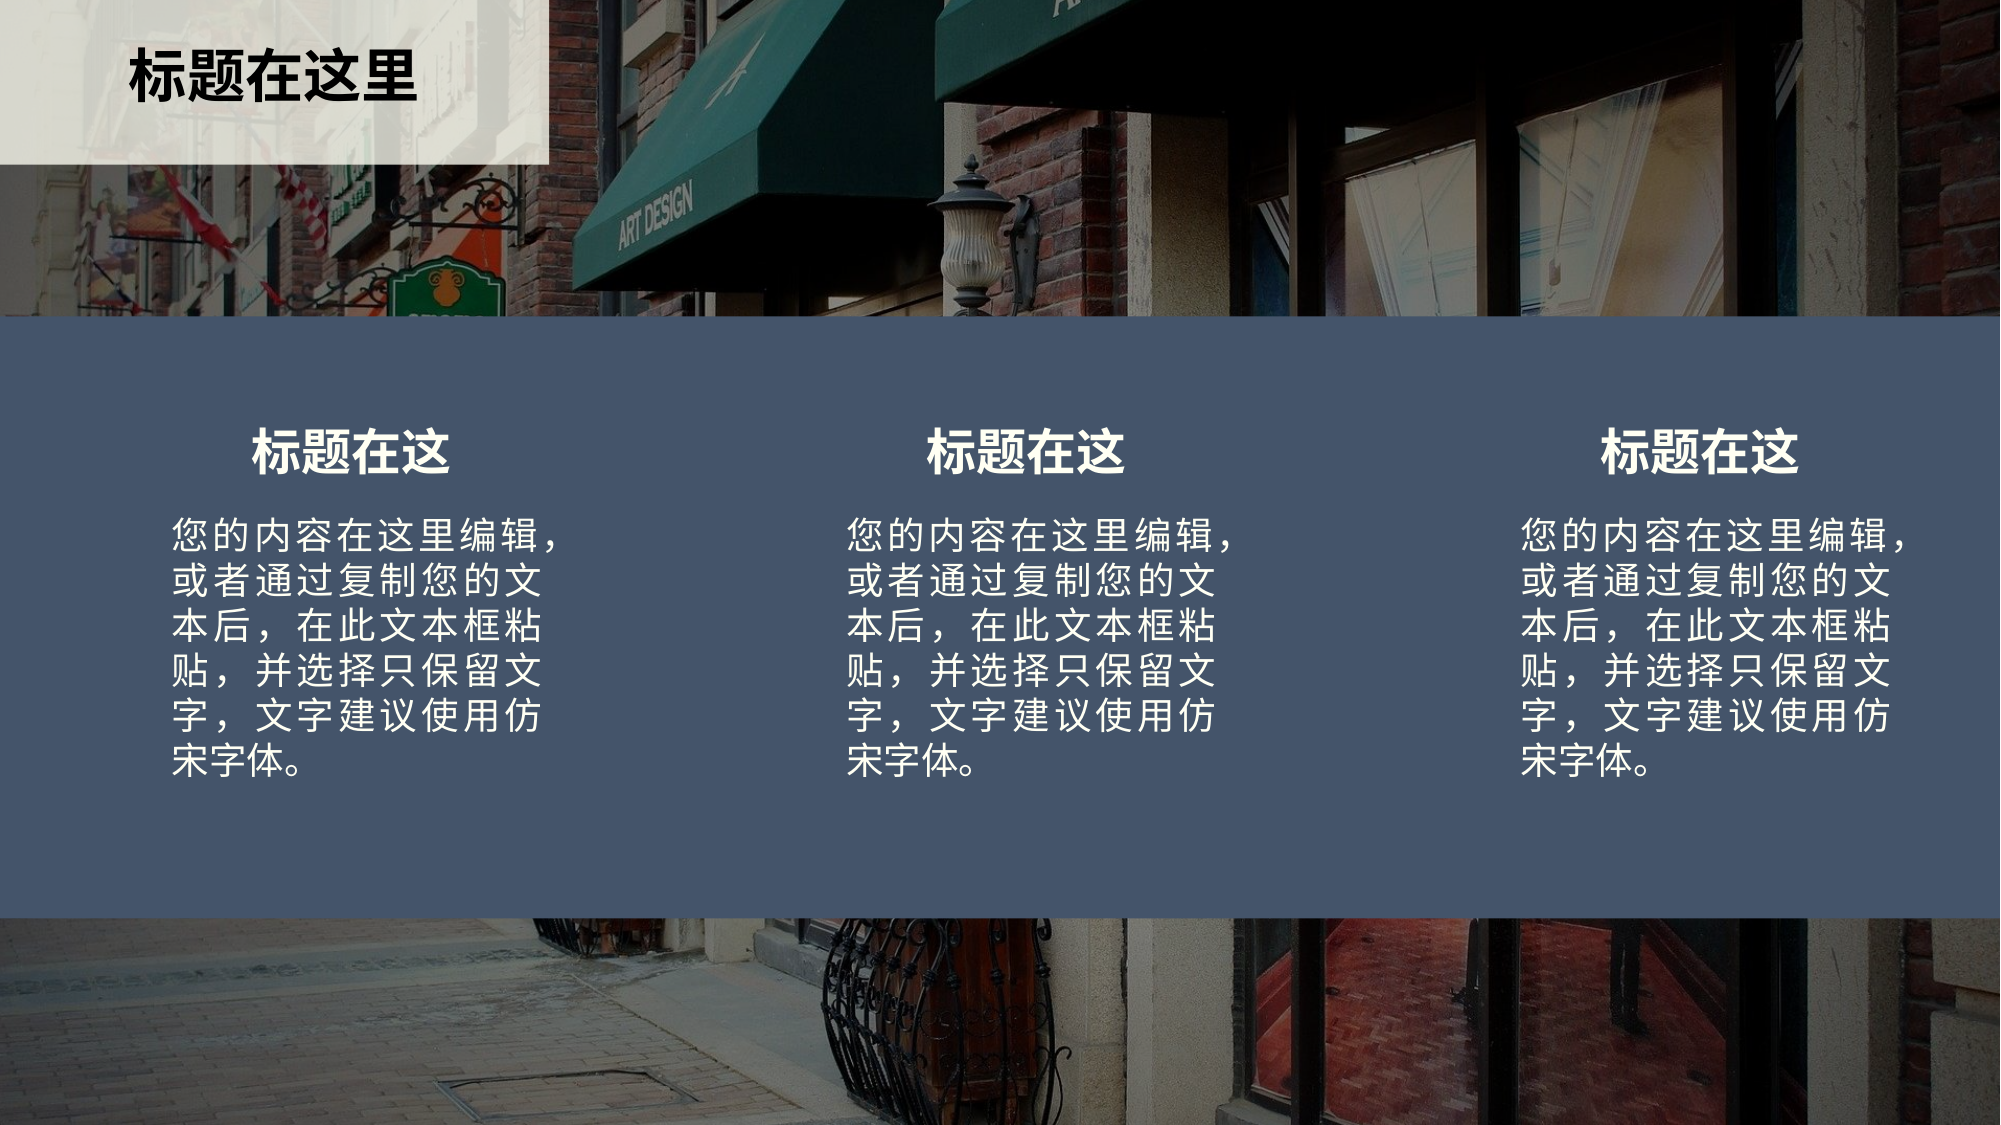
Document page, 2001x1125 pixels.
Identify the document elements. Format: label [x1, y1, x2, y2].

picture [0, 0, 2001, 1125]
text_box [0, 316, 2000, 919]
